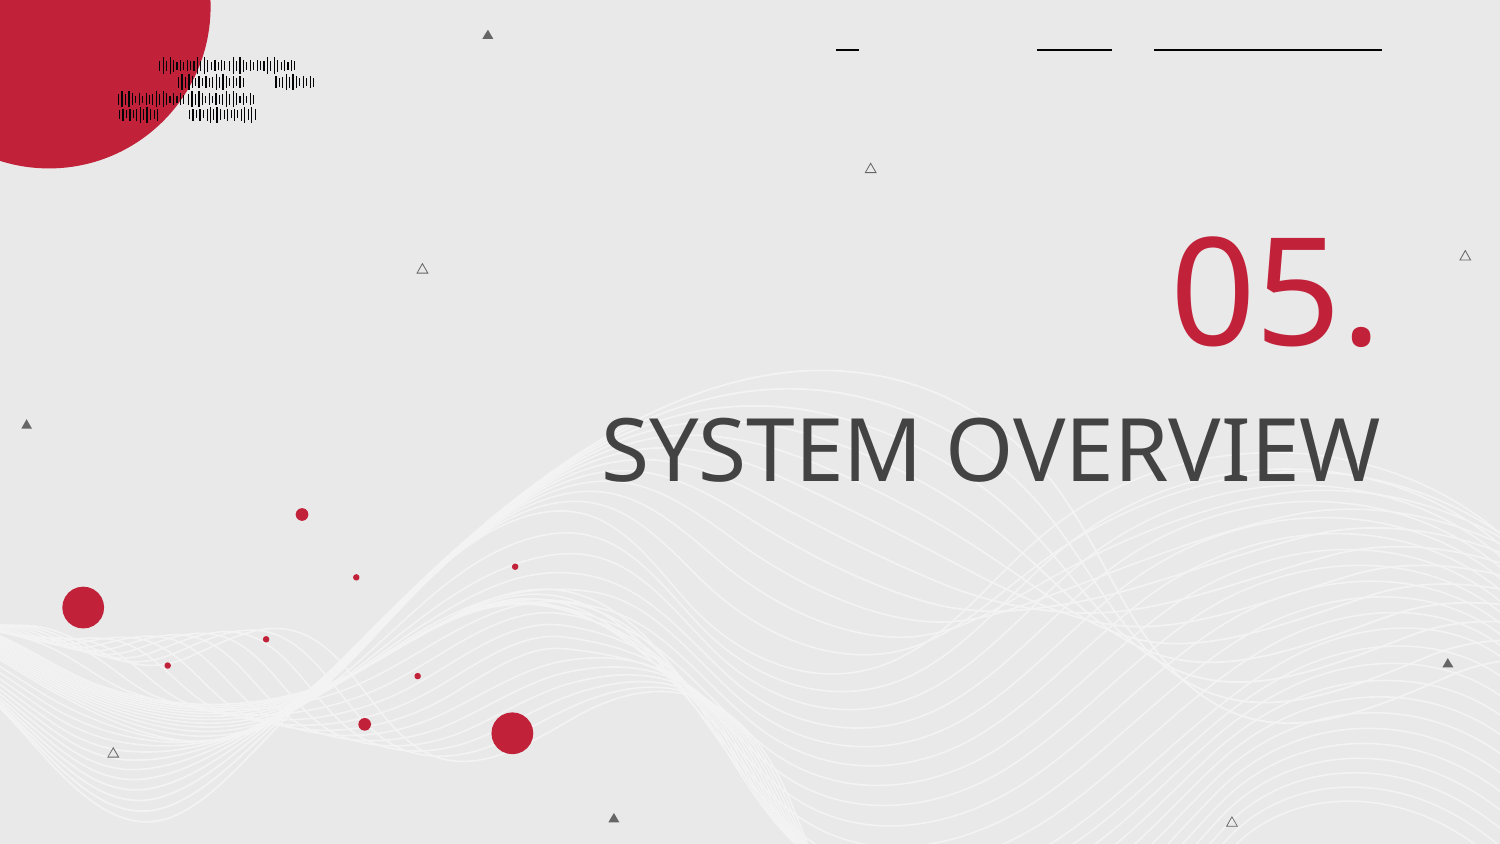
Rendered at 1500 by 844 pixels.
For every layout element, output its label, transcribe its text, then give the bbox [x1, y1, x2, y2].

title 05. [686, 217, 1382, 354]
title SYSTEM OVERVIEW [0, 353, 1382, 540]
